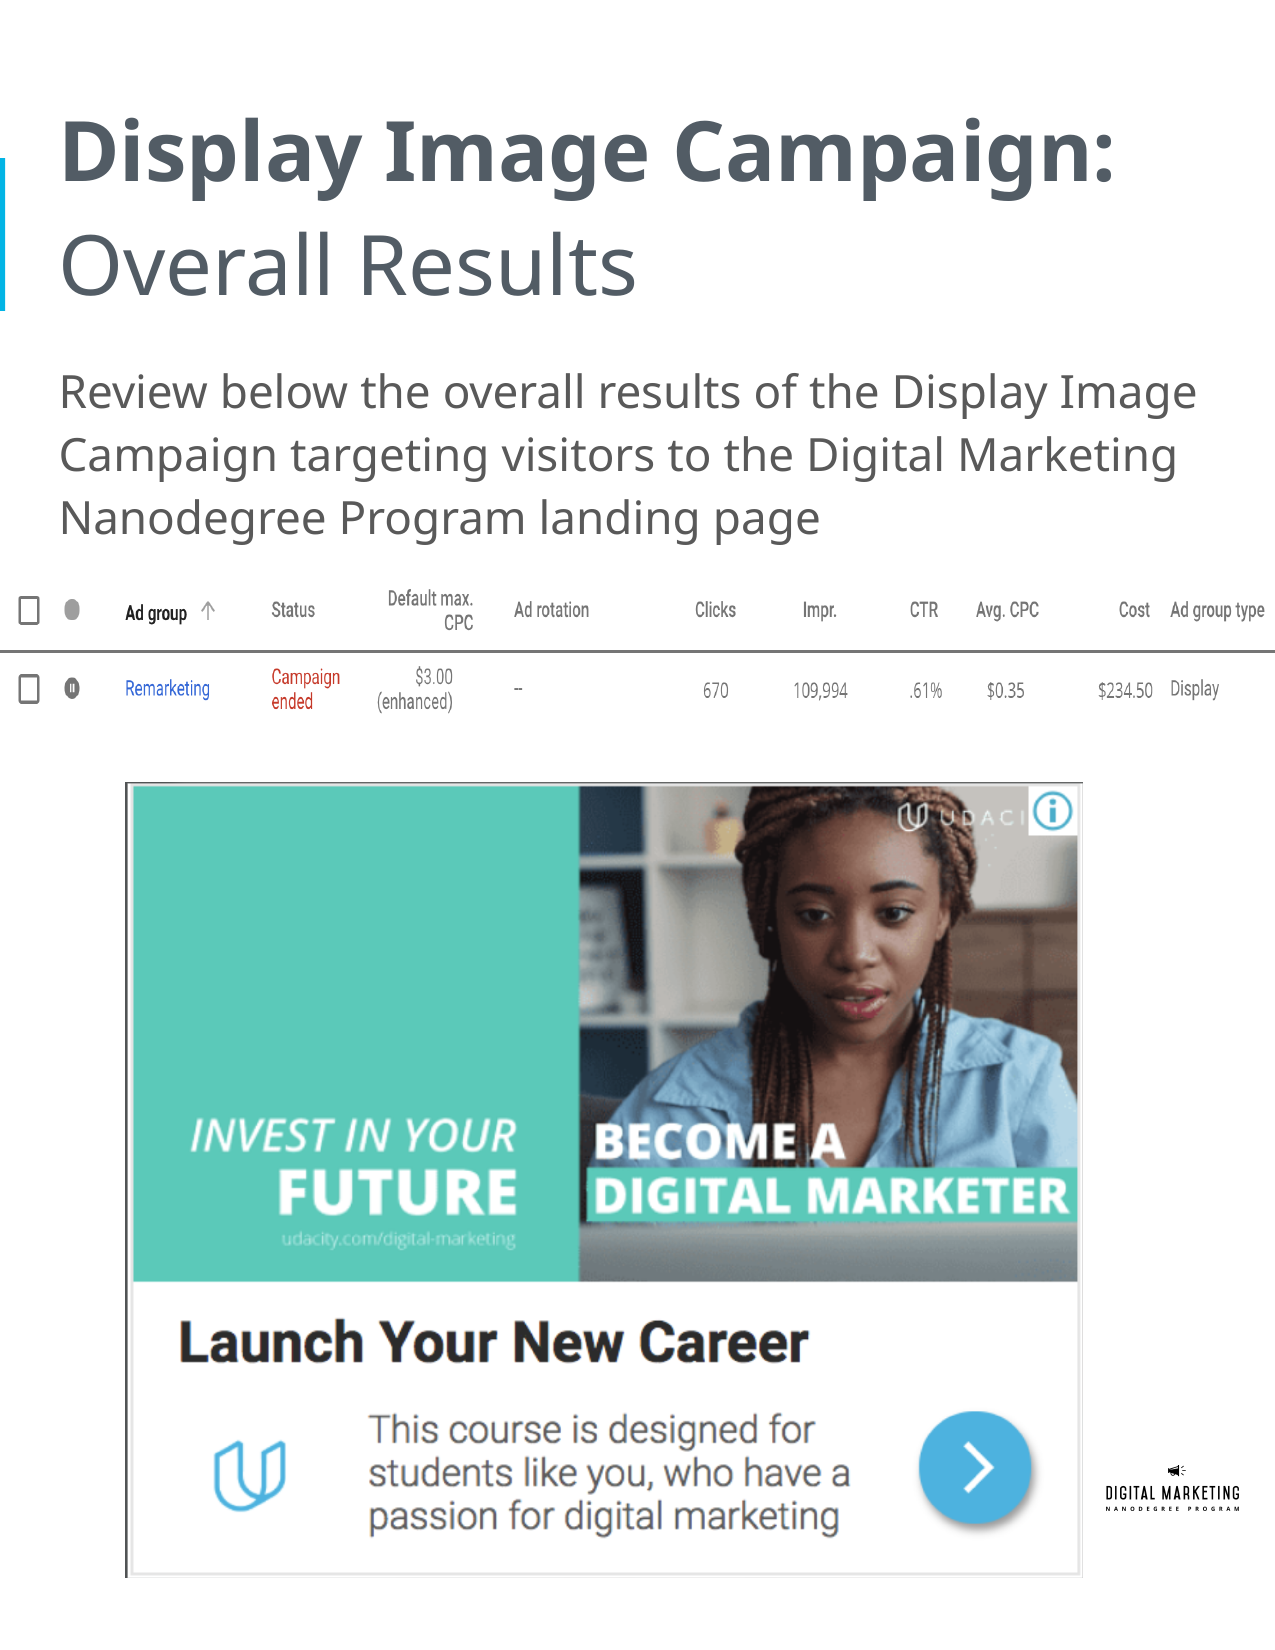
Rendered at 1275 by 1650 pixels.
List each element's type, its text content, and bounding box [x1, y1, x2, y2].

picture [125, 782, 1083, 1578]
picture [0, 574, 1275, 723]
picture [1106, 1465, 1239, 1511]
list Review below the overall results of the Display Image Campaign targeting visitors to the Digital Marketing Nanodegree Program landing page [43, 339, 1232, 439]
title Display Image Campaign: Overall Results [43, 67, 1232, 252]
